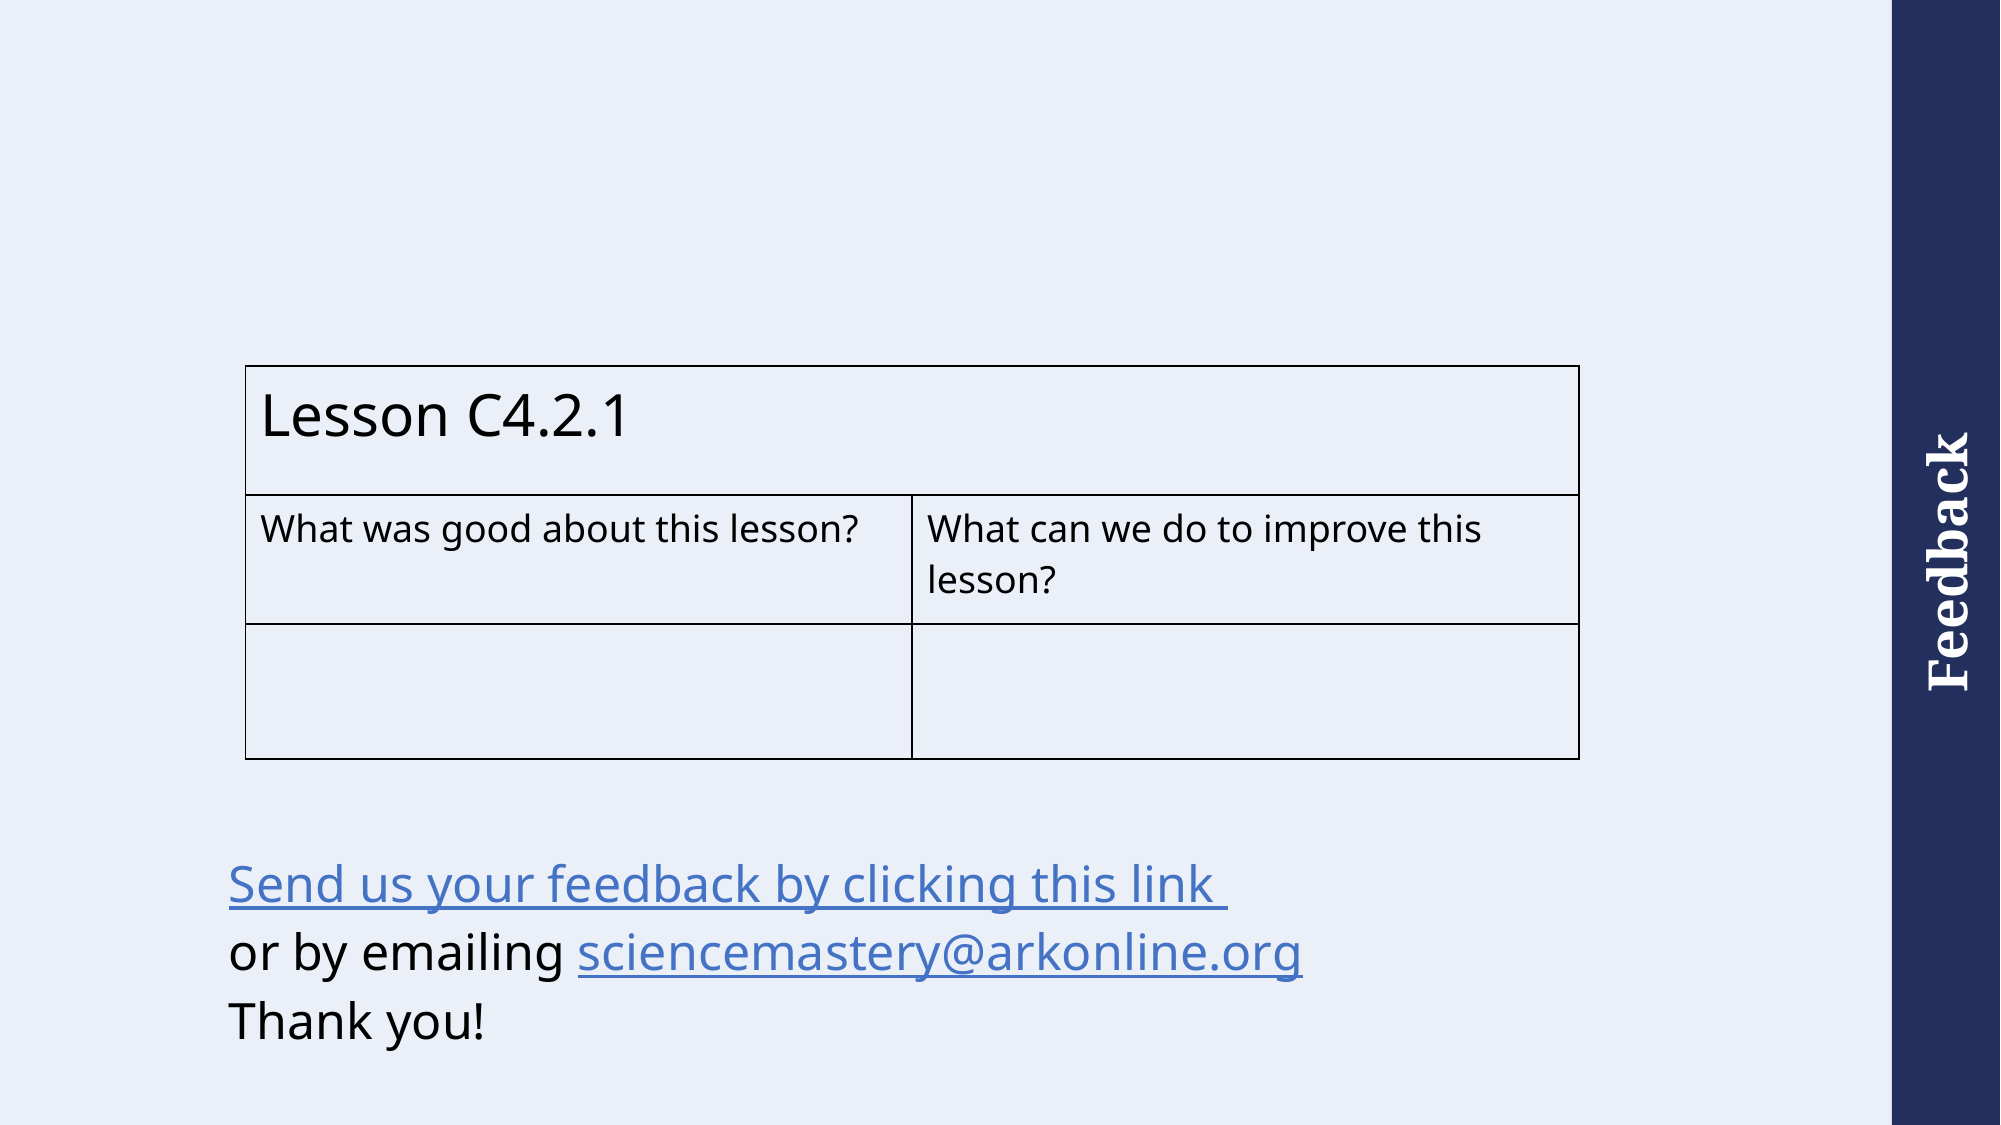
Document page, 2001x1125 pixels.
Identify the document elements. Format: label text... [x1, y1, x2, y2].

text_box Send us your feedback by clicking this link or by emailing sciencemastery@arkonline.org Thank you! [214, 845, 1803, 1057]
table_header Lesson C4.2.1 [246, 367, 1578, 494]
table_cell [246, 625, 911, 758]
table_cell What can we do to improve this lesson? [913, 496, 1578, 623]
table_cell What was good about this lesson? [246, 496, 911, 623]
table_cell [913, 625, 1578, 758]
